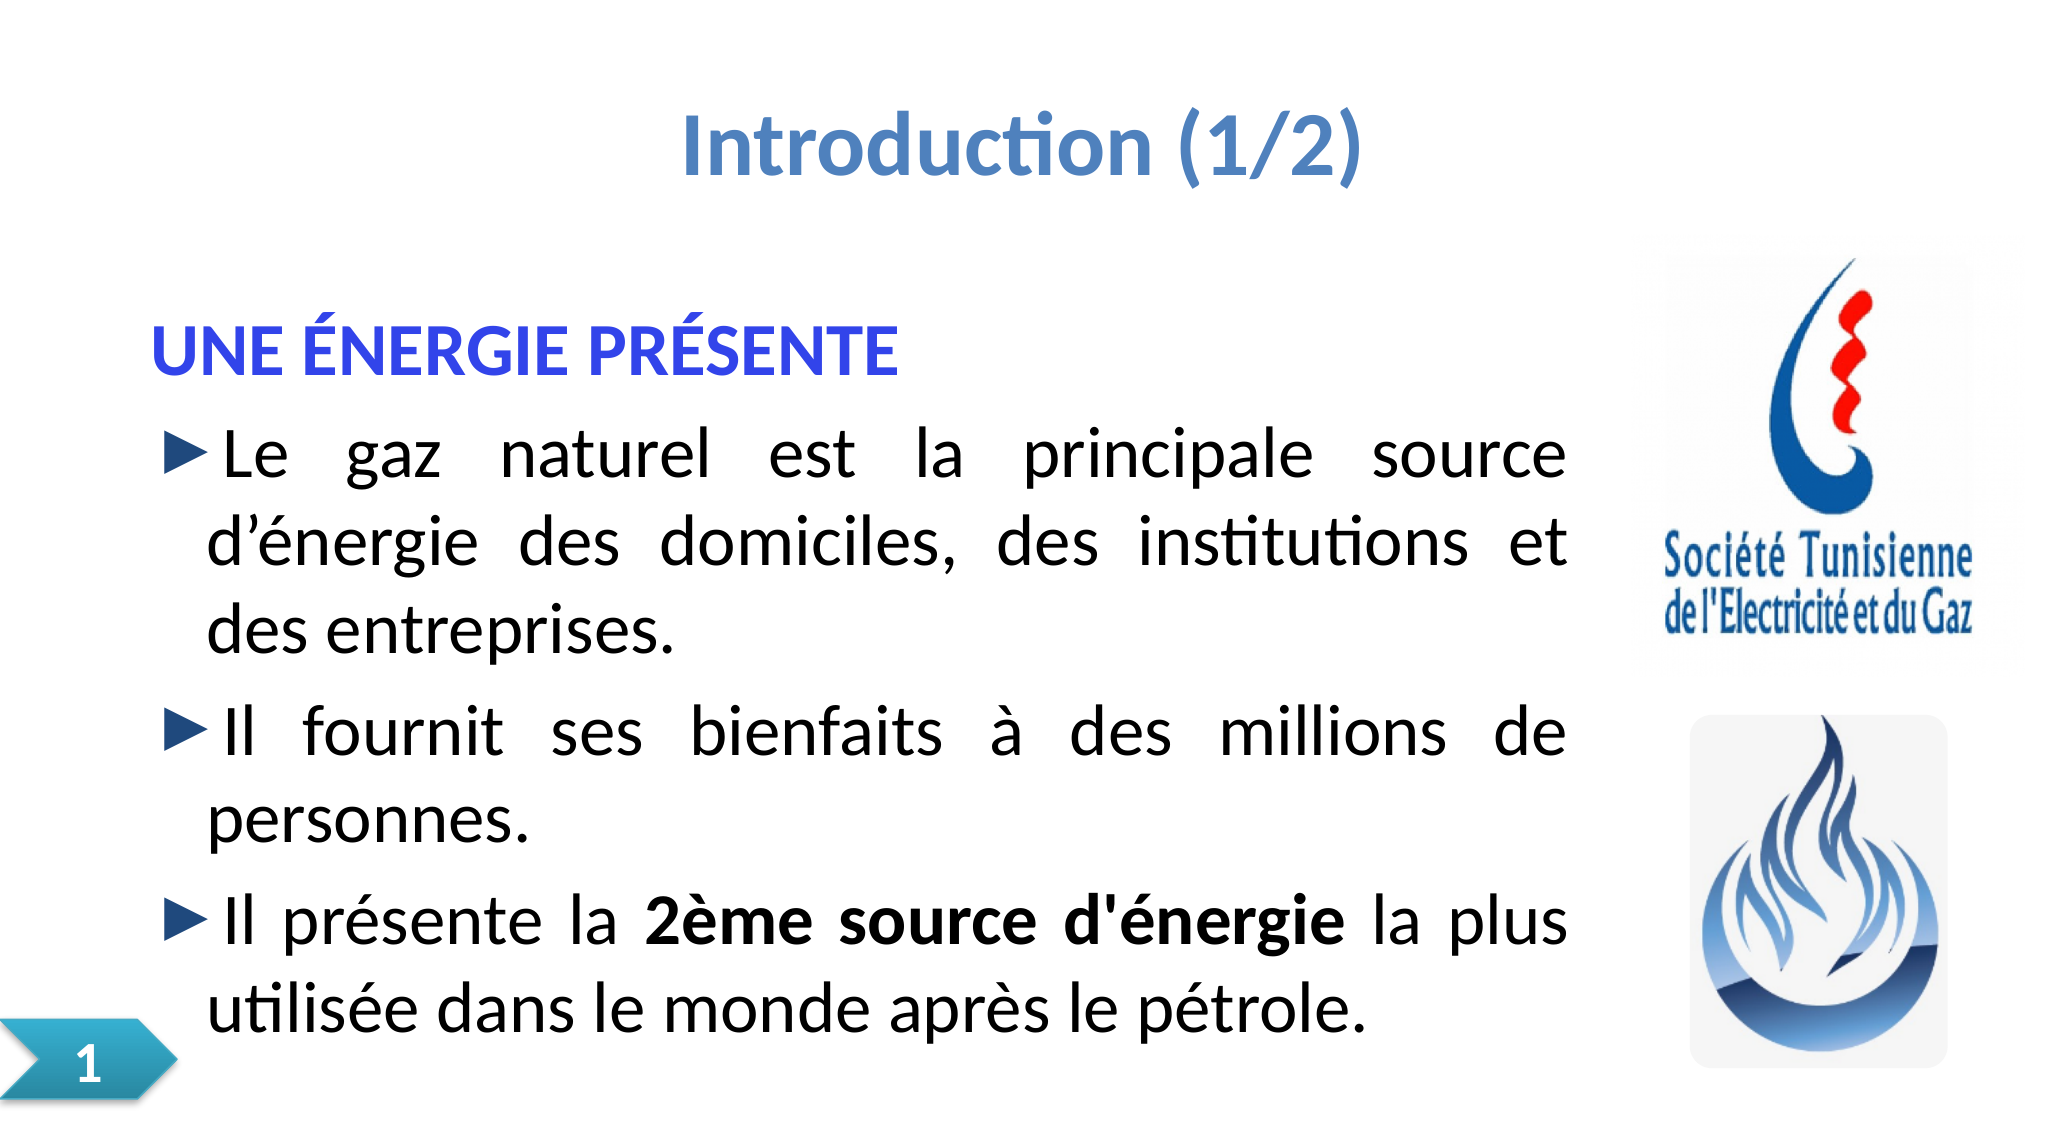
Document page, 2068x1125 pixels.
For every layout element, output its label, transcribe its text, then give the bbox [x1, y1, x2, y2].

list UNE ÉNERGIE PRÉSENTE Le gaz naturel est la principale source d’énergie des domiciles, des institutions et des entreprises. Il fournit ses bienfaits à des millions de personnes. Il présente la 2ème source d'énergie la plus utilisée dans le monde après le pétrole. [135, 292, 1585, 1032]
picture [1631, 234, 2025, 678]
picture [1689, 714, 1948, 1069]
text_box 1 [0, 1018, 178, 1100]
title Introduction (1/2) [103, 45, 1964, 233]
